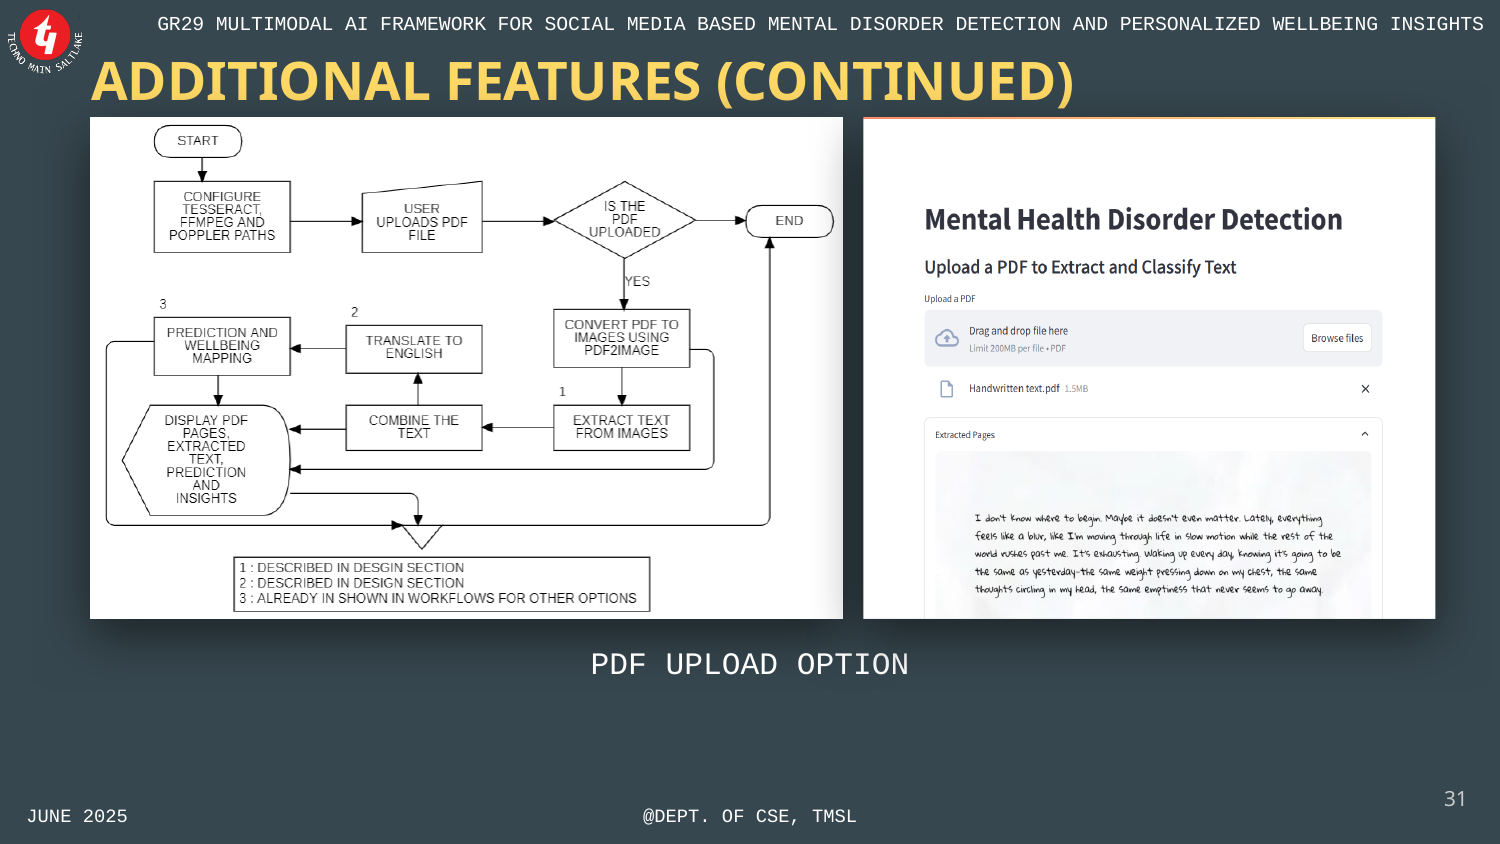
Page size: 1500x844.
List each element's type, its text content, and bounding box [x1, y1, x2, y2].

text_box JUNE 2025 [0, 785, 155, 844]
text_box PDF UPLOAD OPTION [537, 637, 963, 686]
picture [0, 0, 91, 87]
slide_number ‹#› [1392, 767, 1483, 833]
picture [863, 116, 1436, 619]
text_box @DEPT. OF CSE, TMSL [582, 785, 918, 844]
text_box GR29 MULTIMODAL AI FRAMEWORK FOR SOCIAL MEDIA BASED MENTAL DISORDER DETECTION AND PERSONALIZED WELLBEING INSIGHTS [94, 0, 1500, 49]
picture [89, 116, 844, 619]
title ADDITIONAL FEATURES (CONTINUED) [76, 49, 1474, 127]
